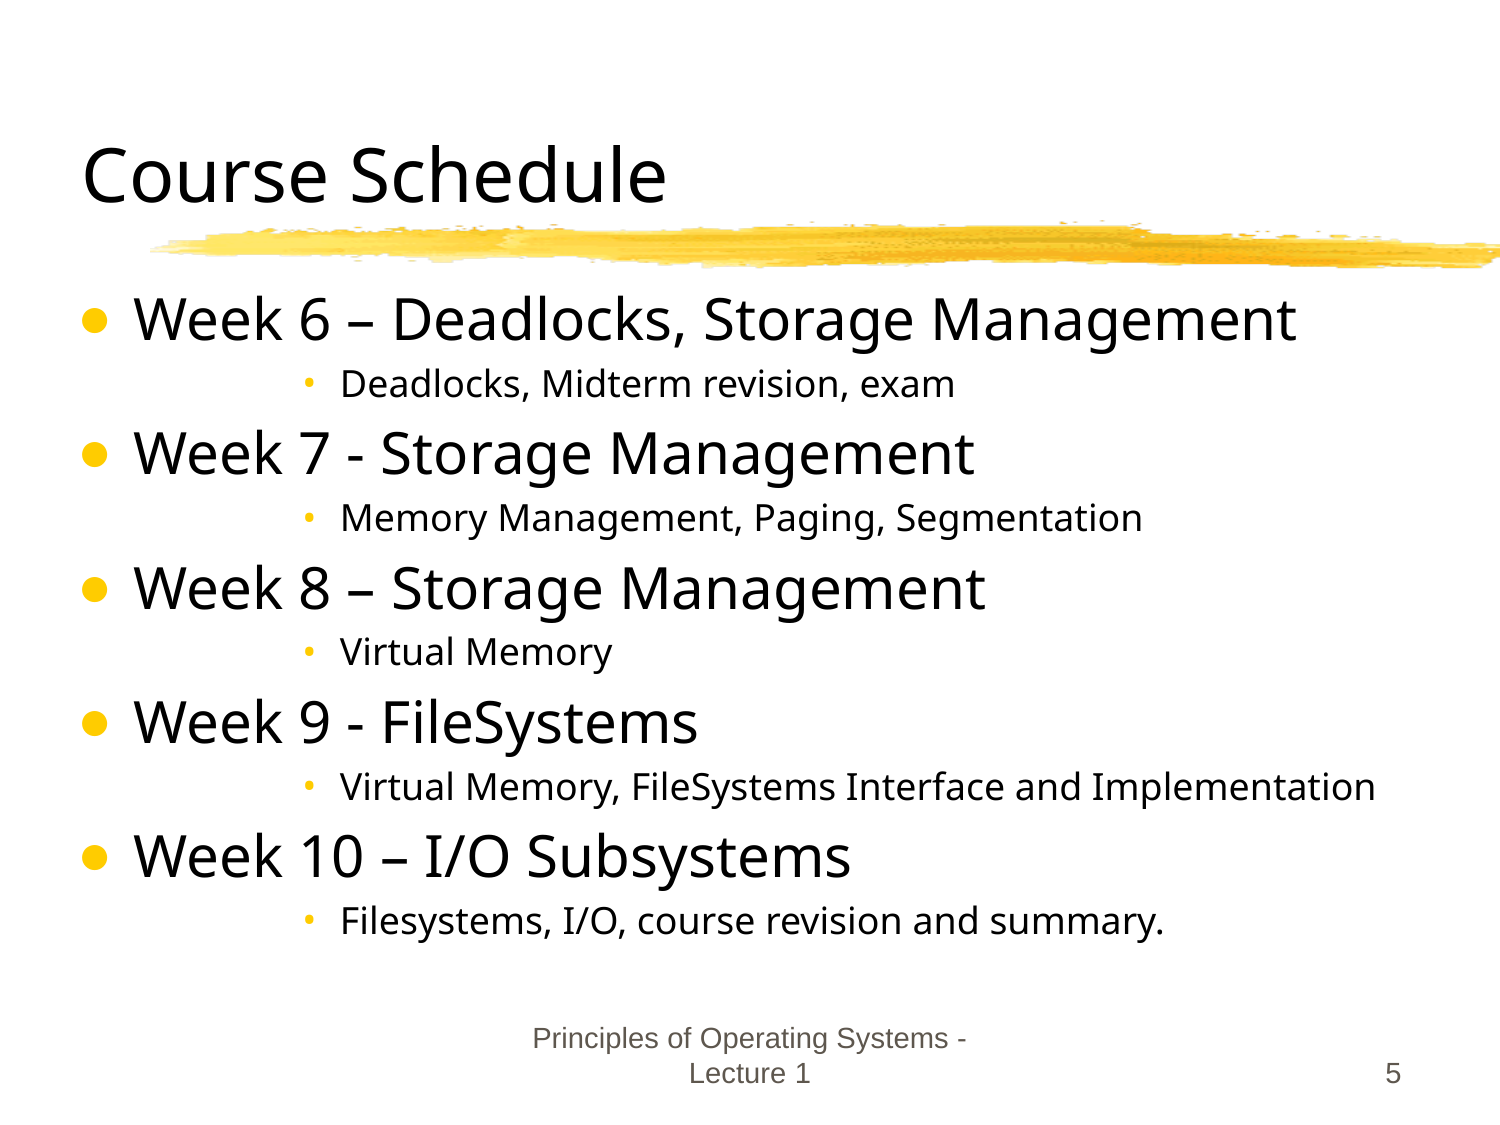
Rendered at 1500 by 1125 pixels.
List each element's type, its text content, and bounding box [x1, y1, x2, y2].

picture [150, 215, 1500, 279]
text_box 5 [1104, 1021, 1417, 1097]
text_box Principles of Operating Systems - Lecture 1 [512, 1021, 988, 1097]
list Week 6 – Deadlocks, Storage Management Deadlocks, Midterm revision, exam Week 7 - Storage Management Memory Management, Paging, Segmentation Week 8 – Storage Management Virtual Memory Week 9 - FileSystems Virtual Memory, FileSystems Interface and Implementation Week 10 – I/O Subsystems Filesystems, I/O, course revision and summary. [62, 274, 1417, 1001]
title Course Schedule [66, 37, 1342, 225]
